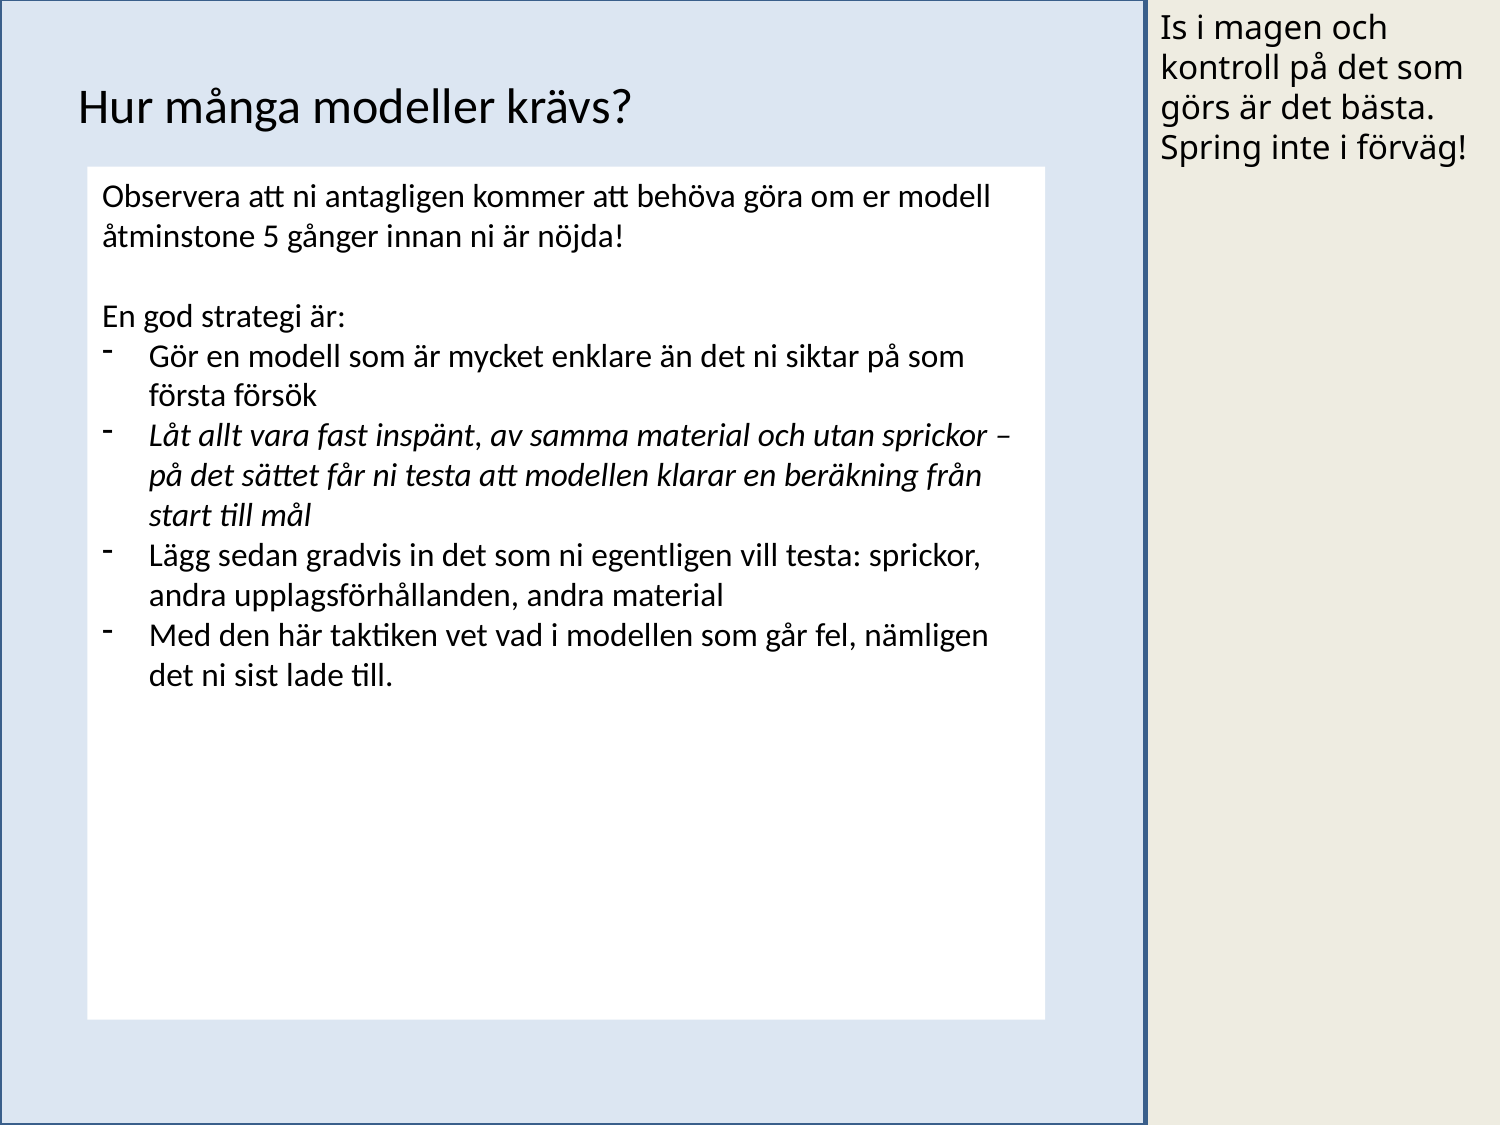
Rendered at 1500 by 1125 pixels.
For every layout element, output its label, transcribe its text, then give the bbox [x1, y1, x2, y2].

text_box Observera att ni antagligen kommer att behöva göra om er modell åtminstone 5 gånger innan ni är nöjda! En god strategi är: Gör en modell som är mycket enklare än det ni siktar på som första försök Låt allt vara fast inspänt, av samma material och utan sprickor – på det sättet får ni testa att modellen klarar en beräkning från start till mål Lägg sedan gradvis in det som ni egentligen vill testa: sprickor, andra upplagsförhållanden, andra material Med den här taktiken vet vad i modellen som går fel, nämligen det ni sist lade till. [87, 166, 1046, 1020]
text_box Is i magen och kontroll på det som görs är det bästa. Spring inte i förväg! [1148, 0, 1500, 1125]
text_box Hur många modeller krävs? [63, 66, 1068, 142]
text_box [0, 0, 1148, 1125]
